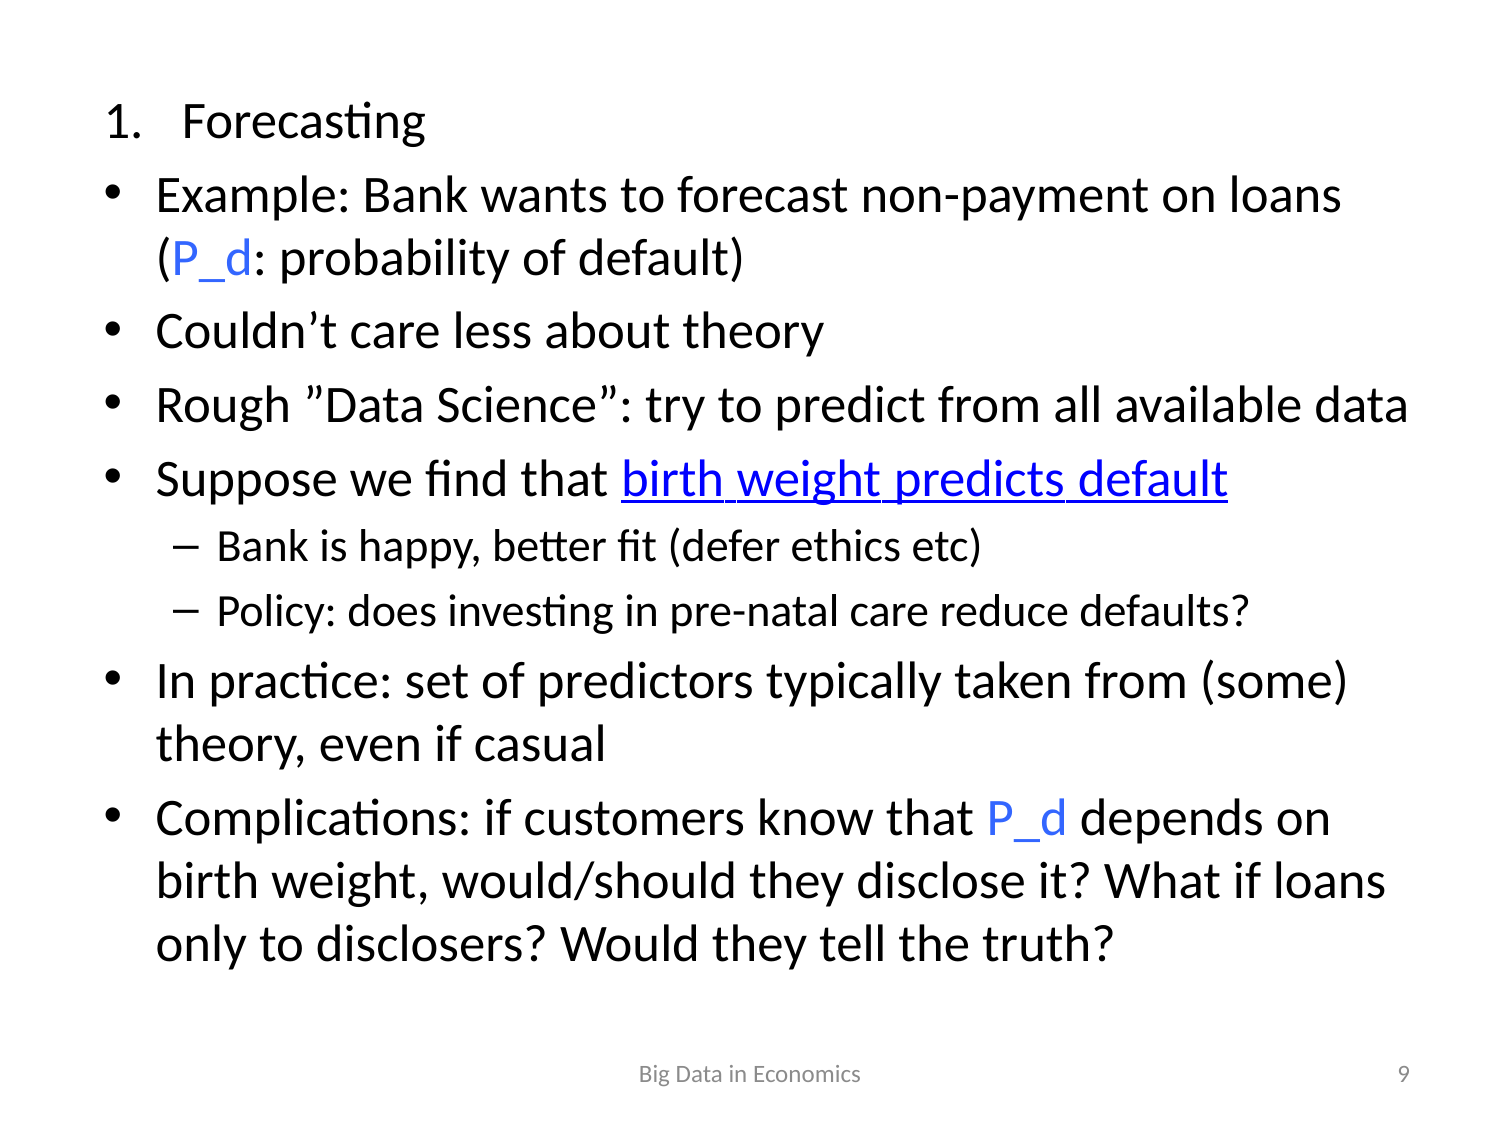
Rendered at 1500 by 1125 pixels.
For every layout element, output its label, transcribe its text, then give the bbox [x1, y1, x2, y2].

footer Big Data in Economics [512, 1042, 988, 1103]
slide_number 9 [1074, 1042, 1425, 1103]
text_box Forecasting Example: Bank wants to forecast non-payment on loans (P_d: probability of default) Couldn’t care less about theory Rough ”Data Science”: try to predict from all available data Suppose we find that birth weight predicts default Bank is happy, better fit (defer ethics etc) Policy: does investing in pre-natal care reduce defaults? In practice: set of predictors typically taken from (some) theory, even if casual Complications: if customers know that P_d depends on birth weight, would/should they disclose it? What if loans only to disclosers? Would they tell the truth? [88, 78, 1439, 1035]
